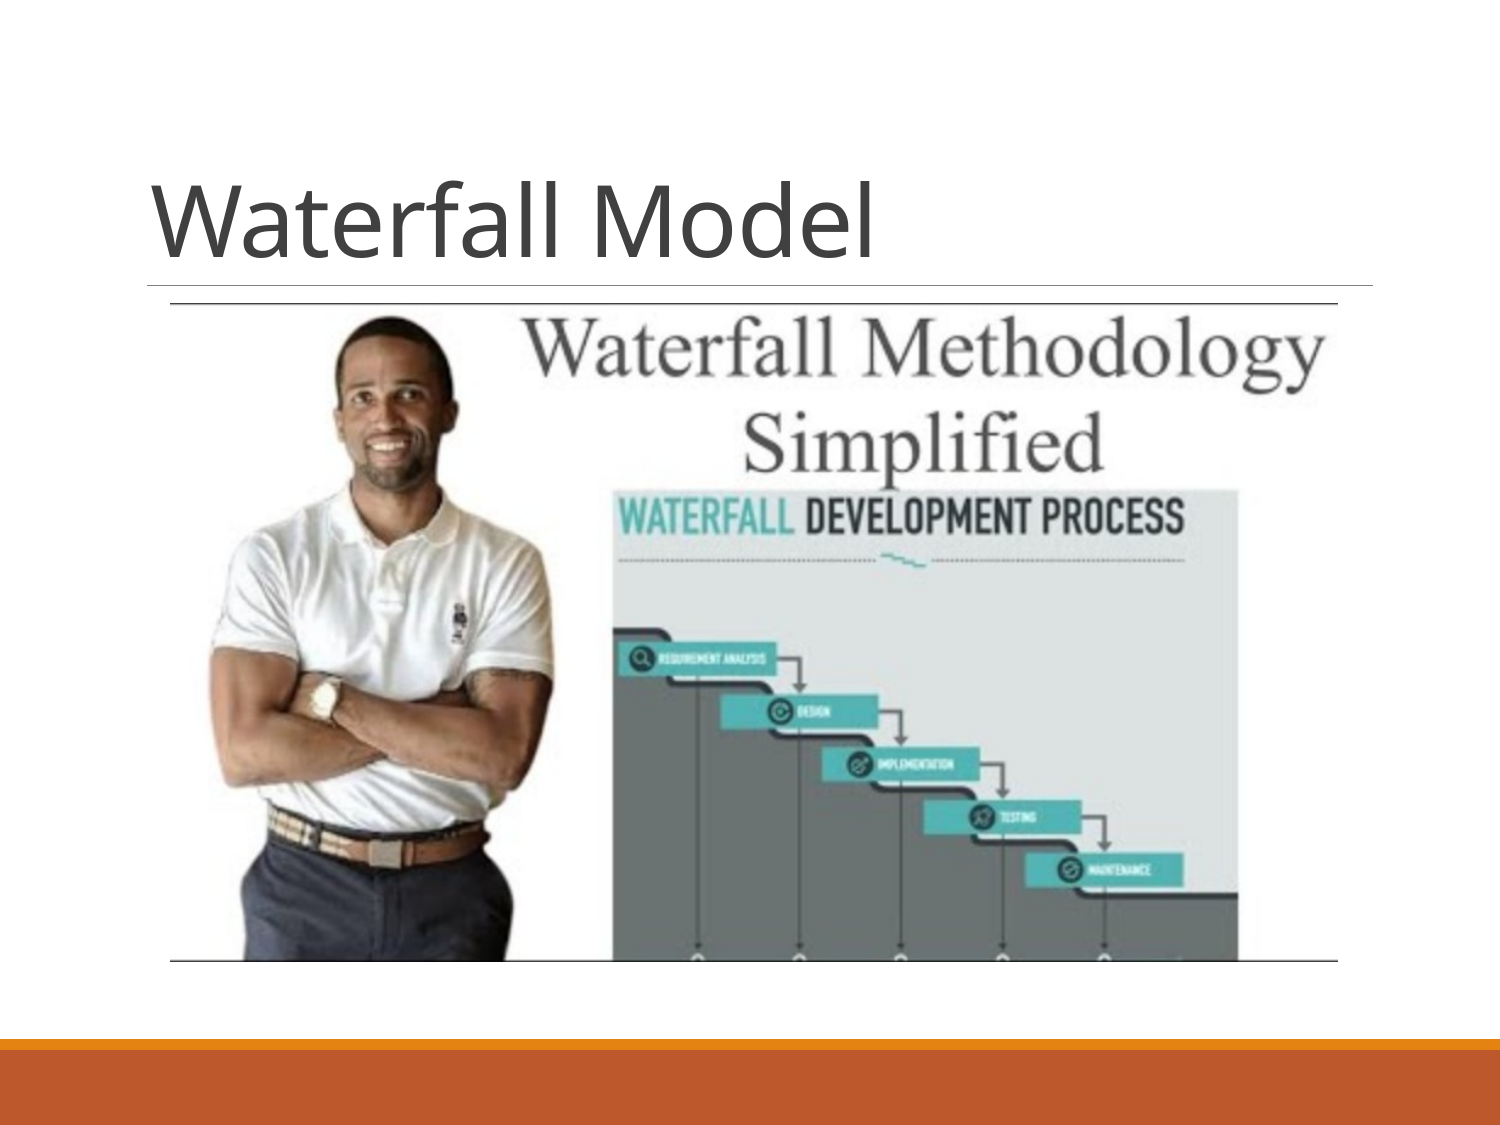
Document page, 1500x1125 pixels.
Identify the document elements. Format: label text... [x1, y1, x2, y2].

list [168, 302, 1339, 964]
title Waterfall Model [135, 47, 1373, 285]
